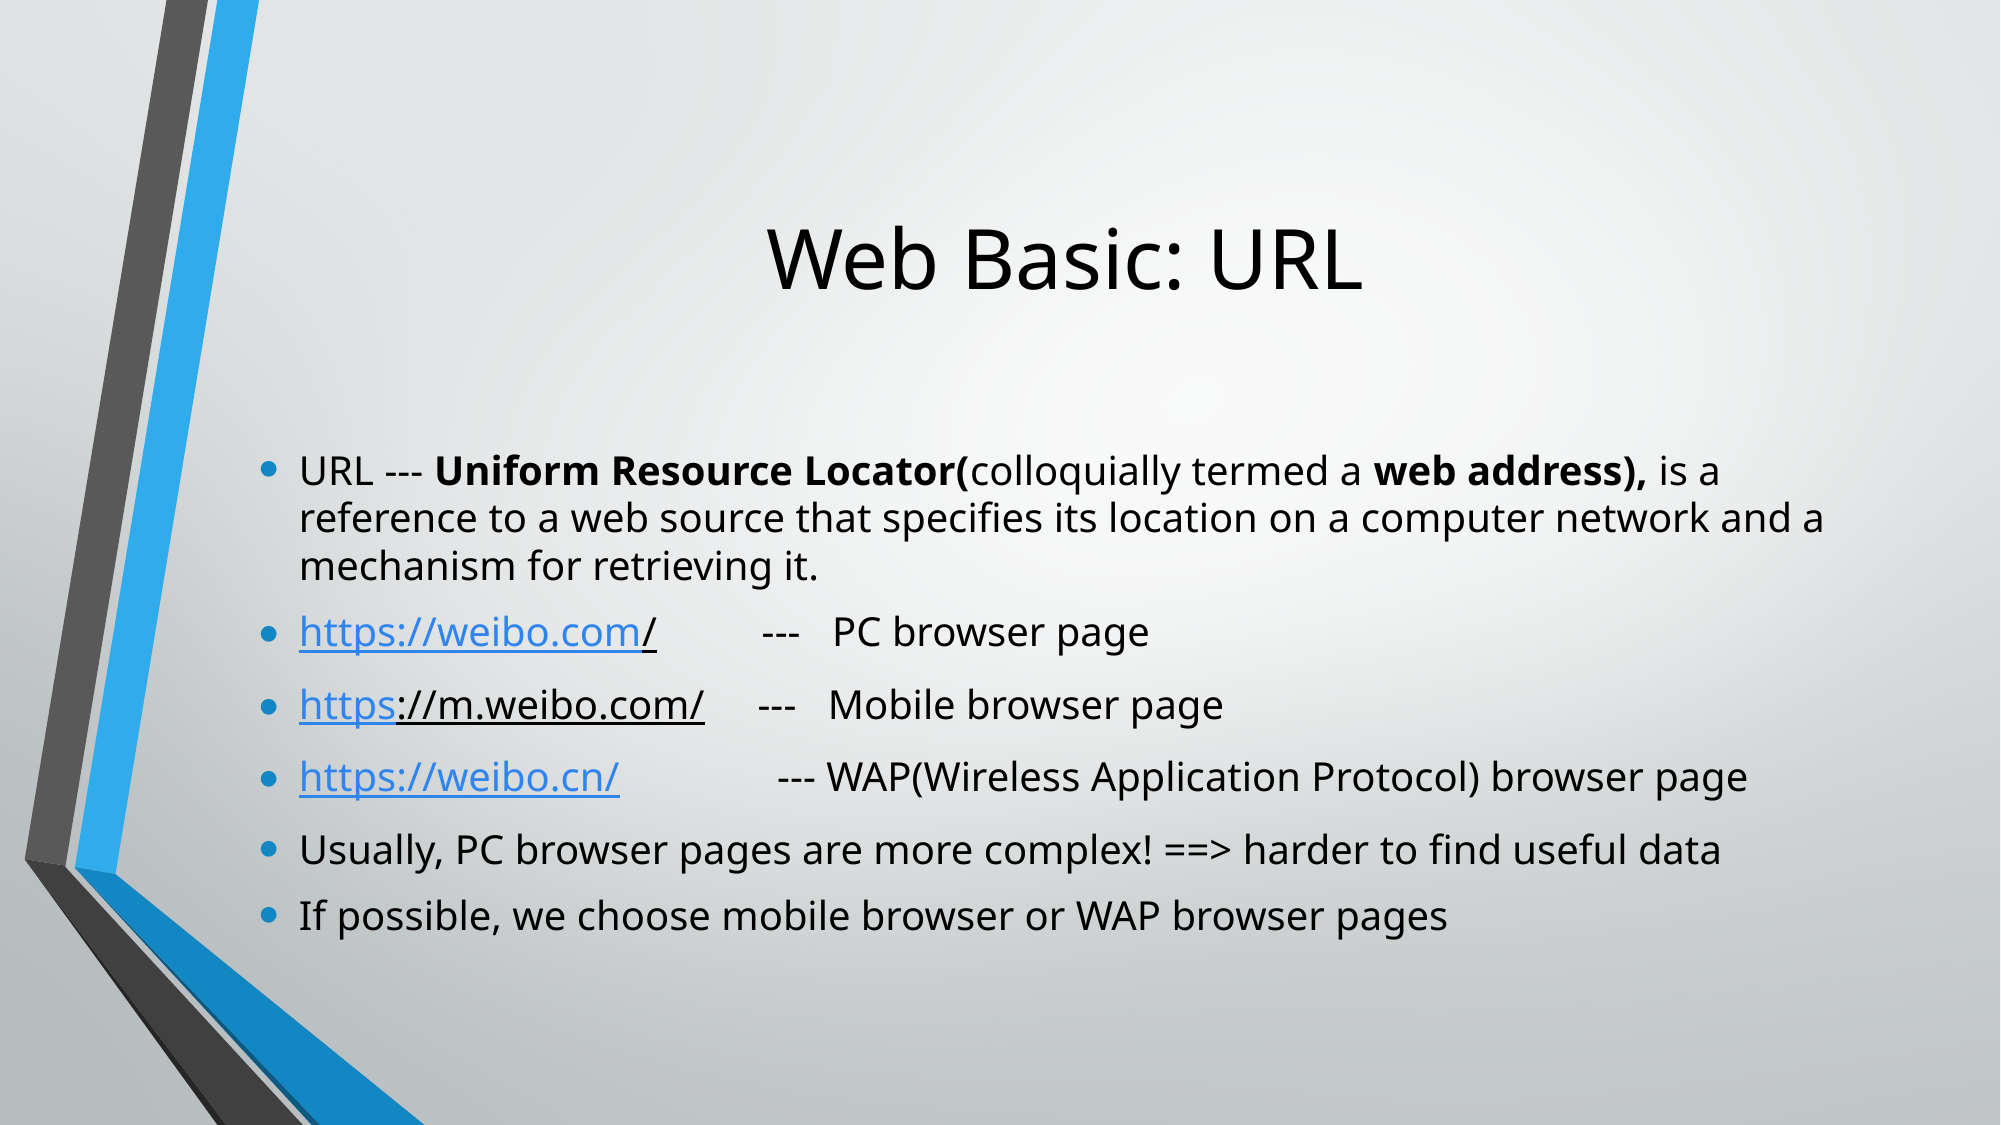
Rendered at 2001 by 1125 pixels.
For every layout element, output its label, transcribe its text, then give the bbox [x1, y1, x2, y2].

list URL --- Uniform Resource Locator(colloquially termed a web address), is a reference to a web source that specifies its location on a computer network and a mechanism for retrieving it. https://weibo.com/ --- PC browser page https://m.weibo.com/ --- Mobile browser page https://weibo.cn/ --- WAP(Wireless Application Protocol) browser page Usually, PC browser pages are more complex! ==> harder to find useful data If possible, we choose mobile browser or WAP browser pages [243, 437, 1887, 950]
title Web Basic: URL [243, 112, 1887, 400]
